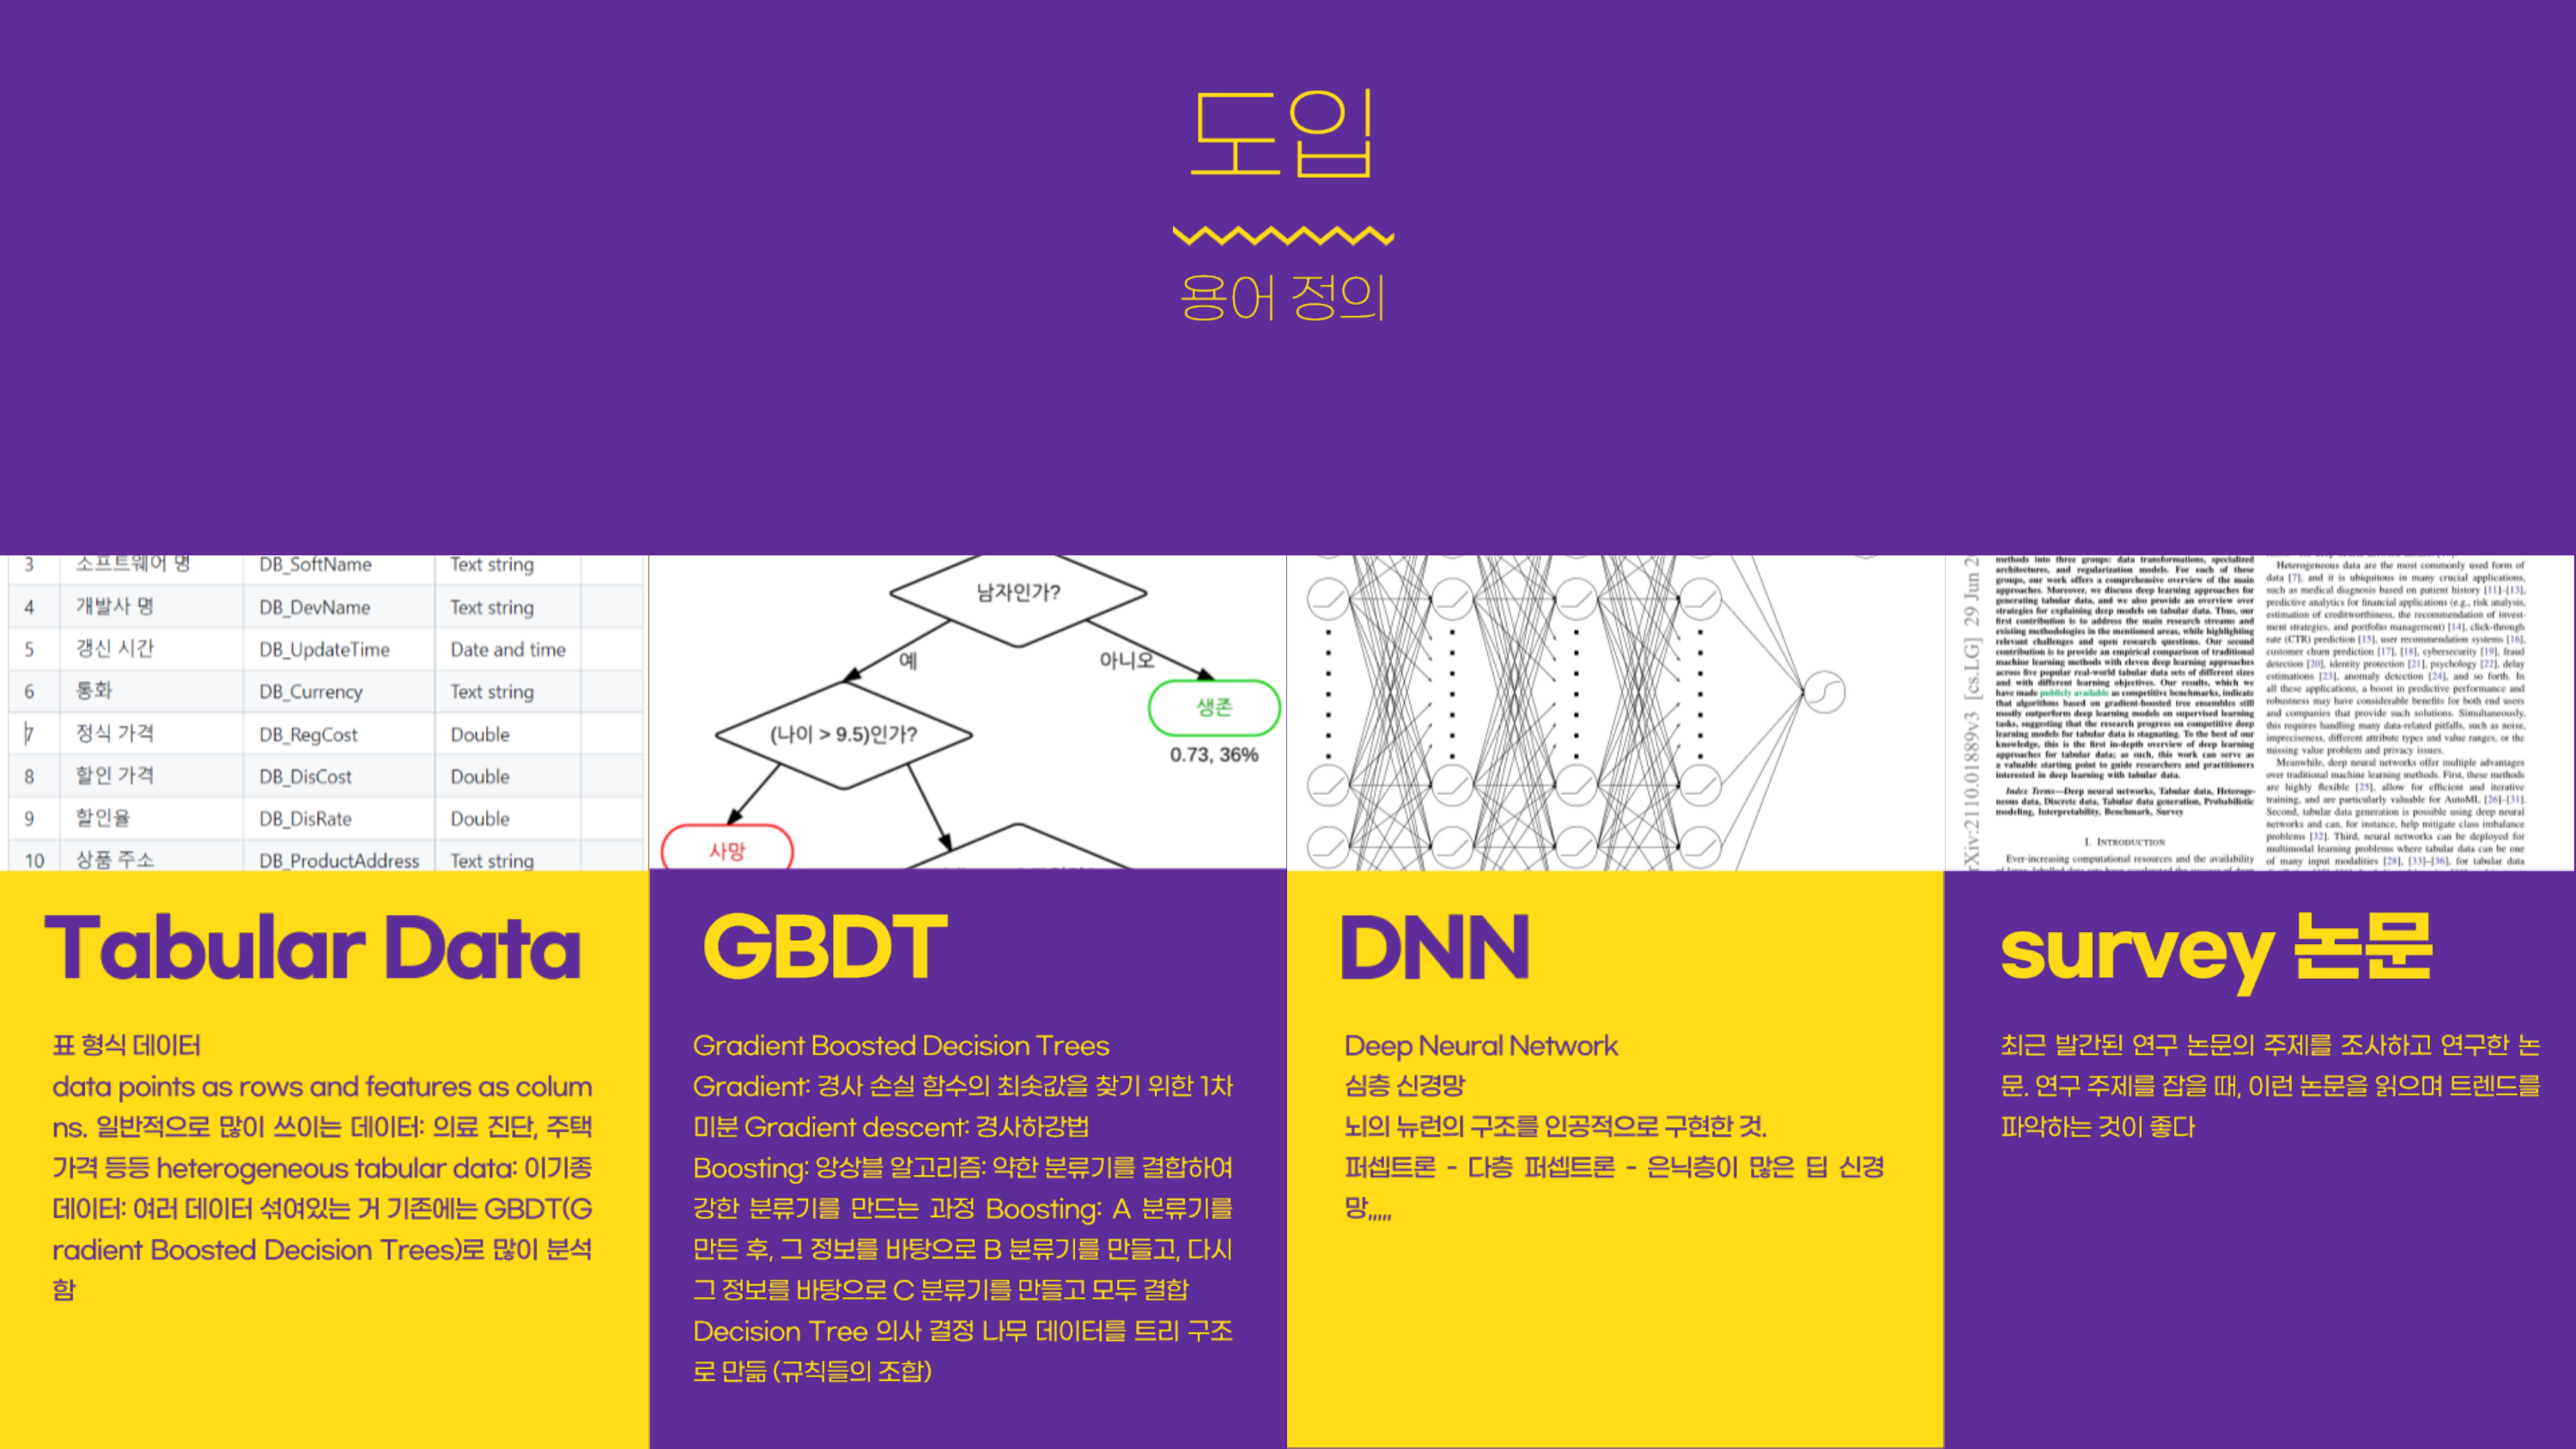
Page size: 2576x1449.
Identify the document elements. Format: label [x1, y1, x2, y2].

picture [1325, 890, 1565, 1016]
text_box [1287, 877, 1945, 1449]
text_box [645, 555, 1285, 870]
text_box [1287, 555, 1944, 871]
picture [923, 259, 1410, 348]
text_box [0, 555, 644, 871]
picture [1341, 1028, 1898, 1234]
picture [1158, 54, 1420, 227]
text_box [1946, 555, 2576, 871]
text_box [0, 877, 650, 1449]
picture [1987, 889, 2555, 1157]
picture [30, 890, 617, 1320]
picture [690, 889, 982, 1016]
picture [690, 1028, 1246, 1402]
text_box [1172, 225, 1394, 246]
